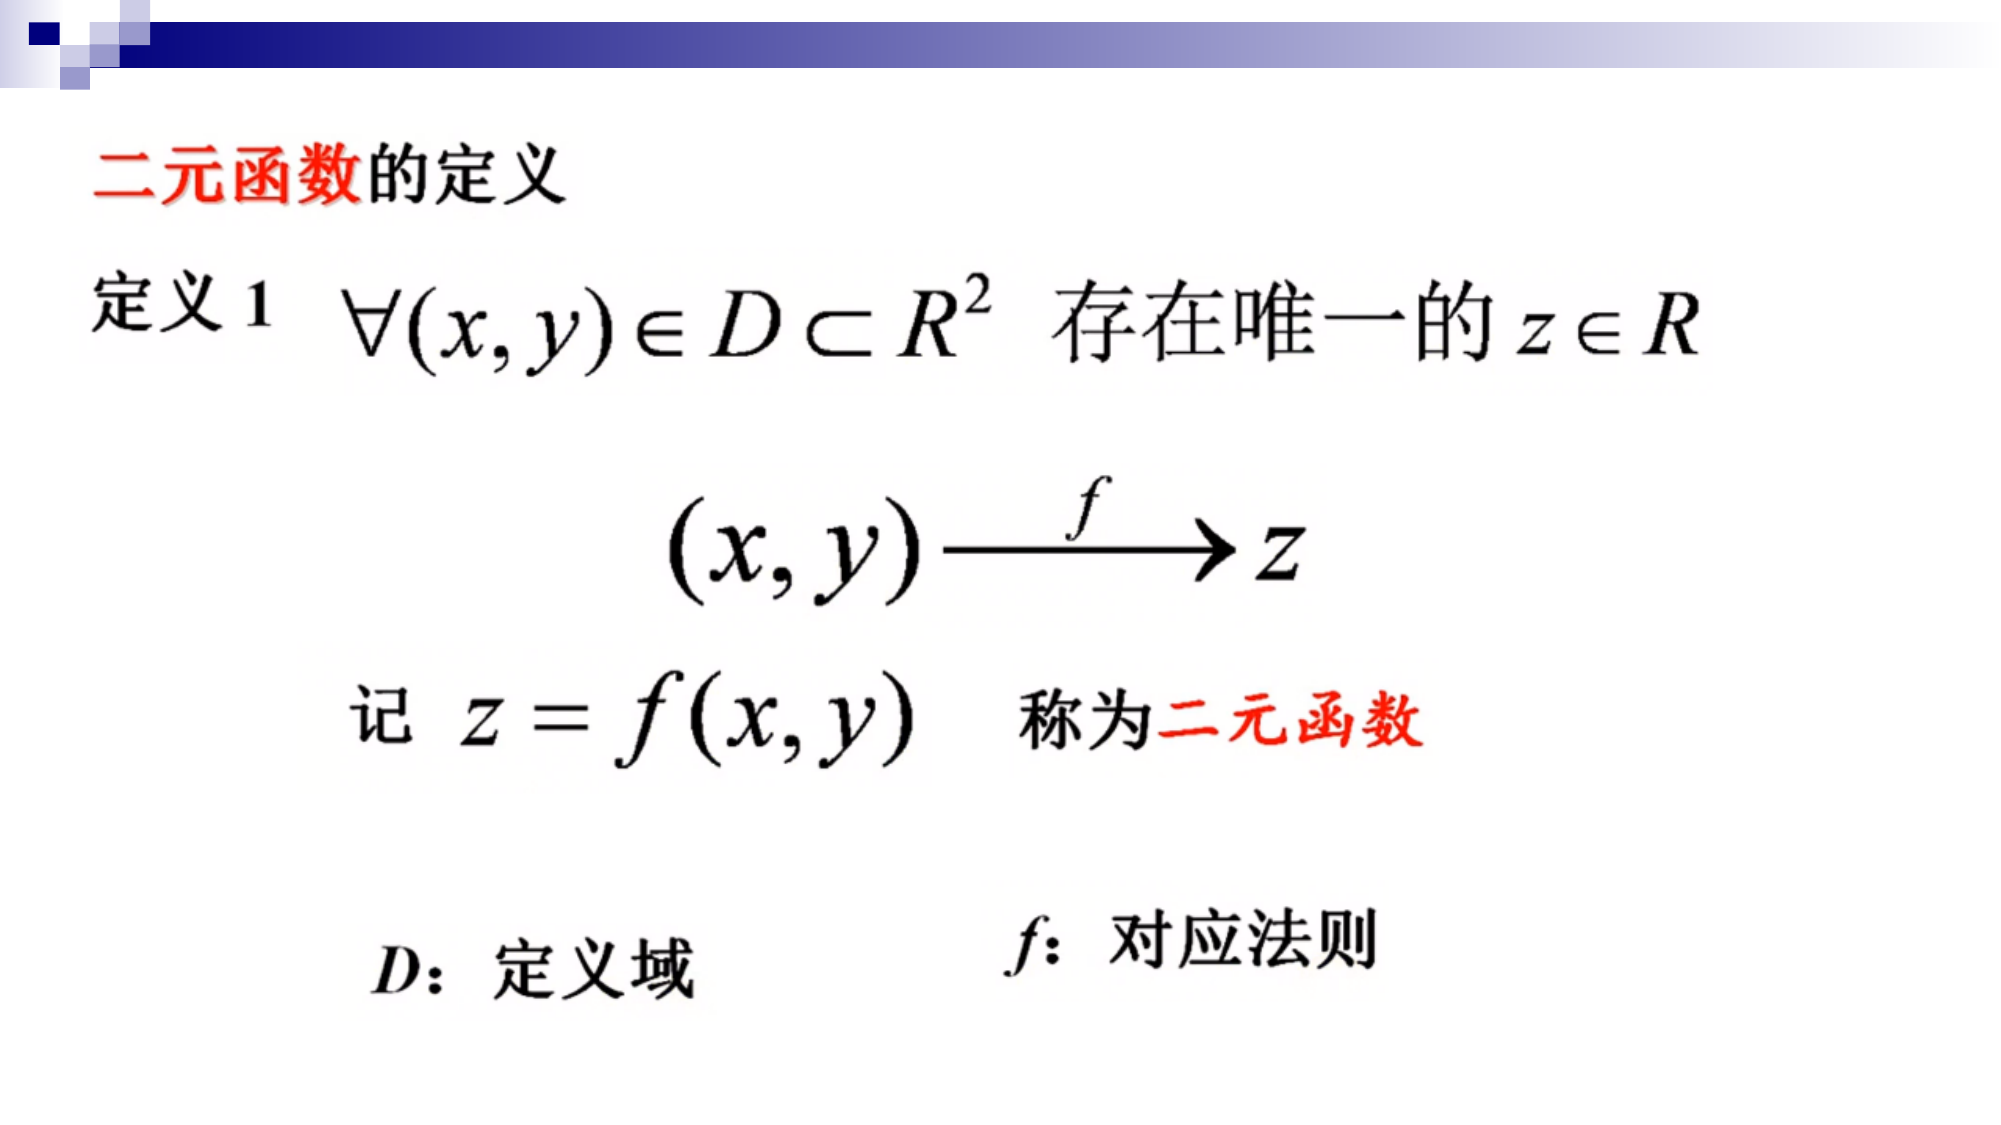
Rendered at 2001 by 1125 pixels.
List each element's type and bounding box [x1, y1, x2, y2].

picture [980, 880, 1389, 1002]
picture [338, 923, 717, 1021]
picture [1008, 658, 1439, 778]
picture [297, 463, 1327, 794]
picture [69, 247, 1713, 396]
picture [69, 126, 584, 227]
